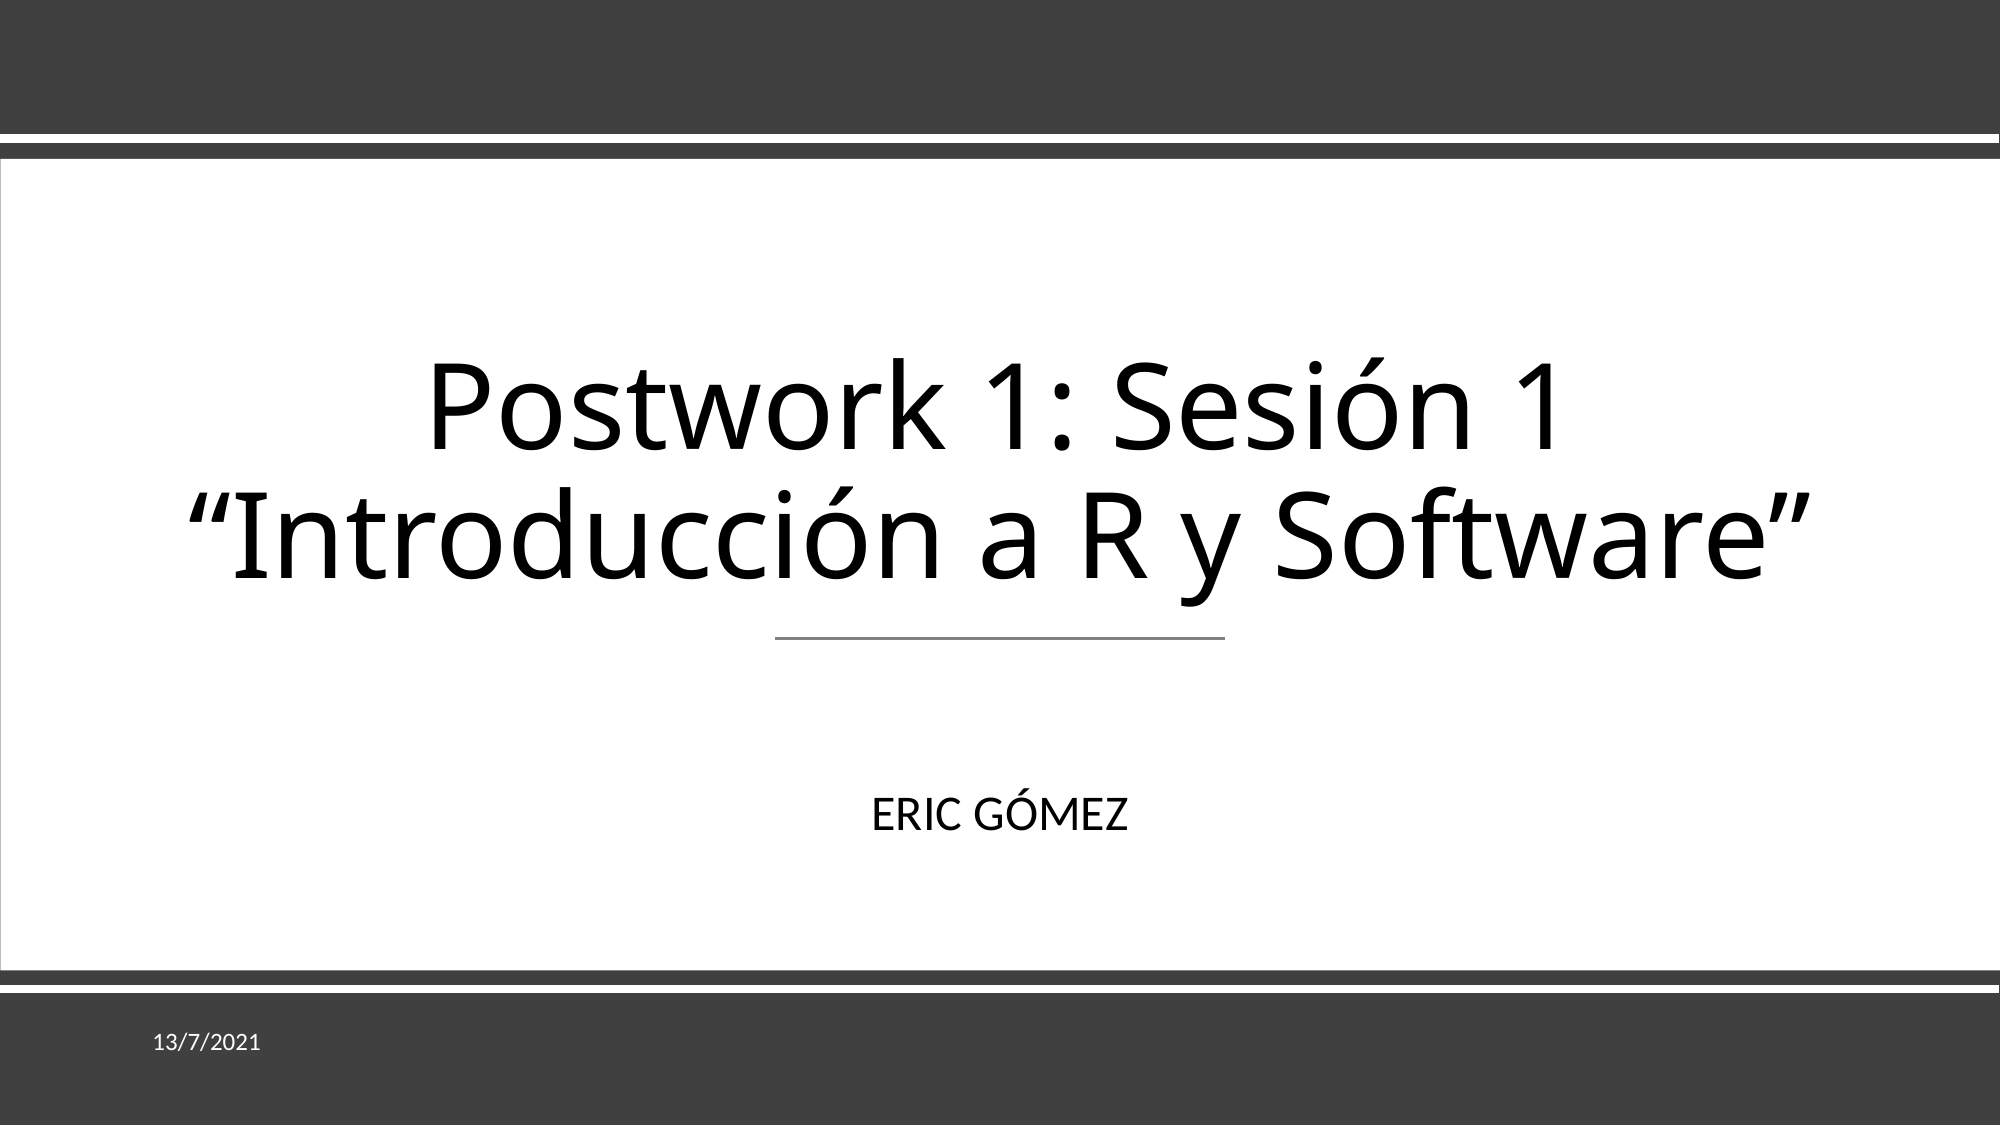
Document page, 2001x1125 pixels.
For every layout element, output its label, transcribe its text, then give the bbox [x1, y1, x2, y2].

text_box [0, 0, 2000, 138]
text_box [0, 158, 2000, 971]
text_box [0, 139, 2000, 158]
text_box [0, 971, 2000, 988]
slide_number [137, 1010, 588, 1071]
text_box [0, 990, 2000, 1125]
subtitle ERIC GÓMEZ [130, 671, 1870, 860]
title Postwork 1: Sesión 1 “Introducción a R y Software” [130, 256, 1870, 613]
